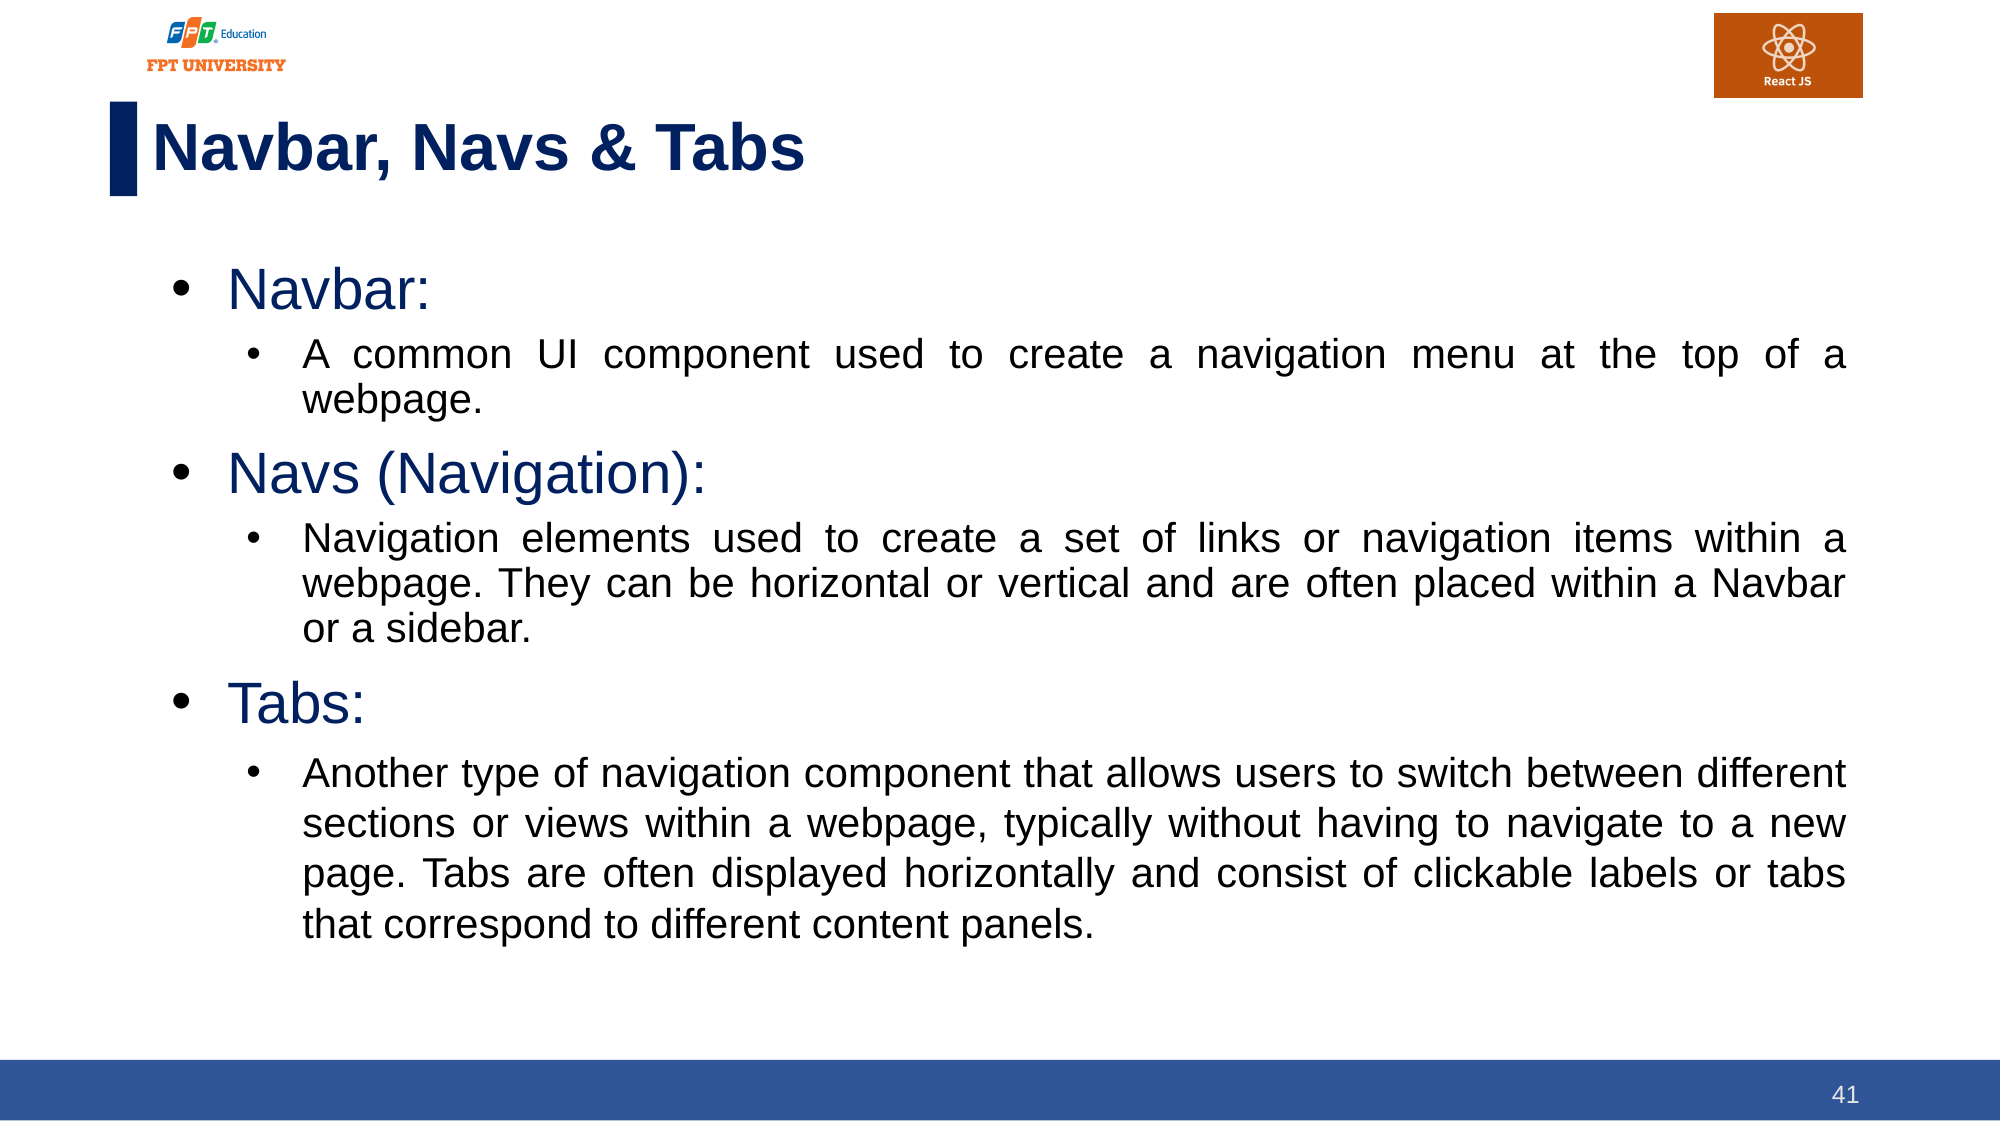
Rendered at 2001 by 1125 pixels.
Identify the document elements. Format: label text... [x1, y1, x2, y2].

slide_number 41 [1424, 1063, 1875, 1123]
picture [137, 1, 291, 86]
list Navbar: A common UI component used to create a navigation menu at the top of a webpage. Navs (Navigation): Navigation elements used to create a set of links or navigation items within a webpage. They can be horizontal or vertical and are often placed within a Navbar or a sidebar. Tabs: Another type of navigation component that allows users to switch between different sections or views within a webpage, typically without having to navigate to a new page. Tabs are often displayed horizontally and consist of clickable labels or tabs that correspond to different content panels. [137, 251, 1863, 966]
title Navbar, Navs & Tabs [137, 101, 1863, 197]
